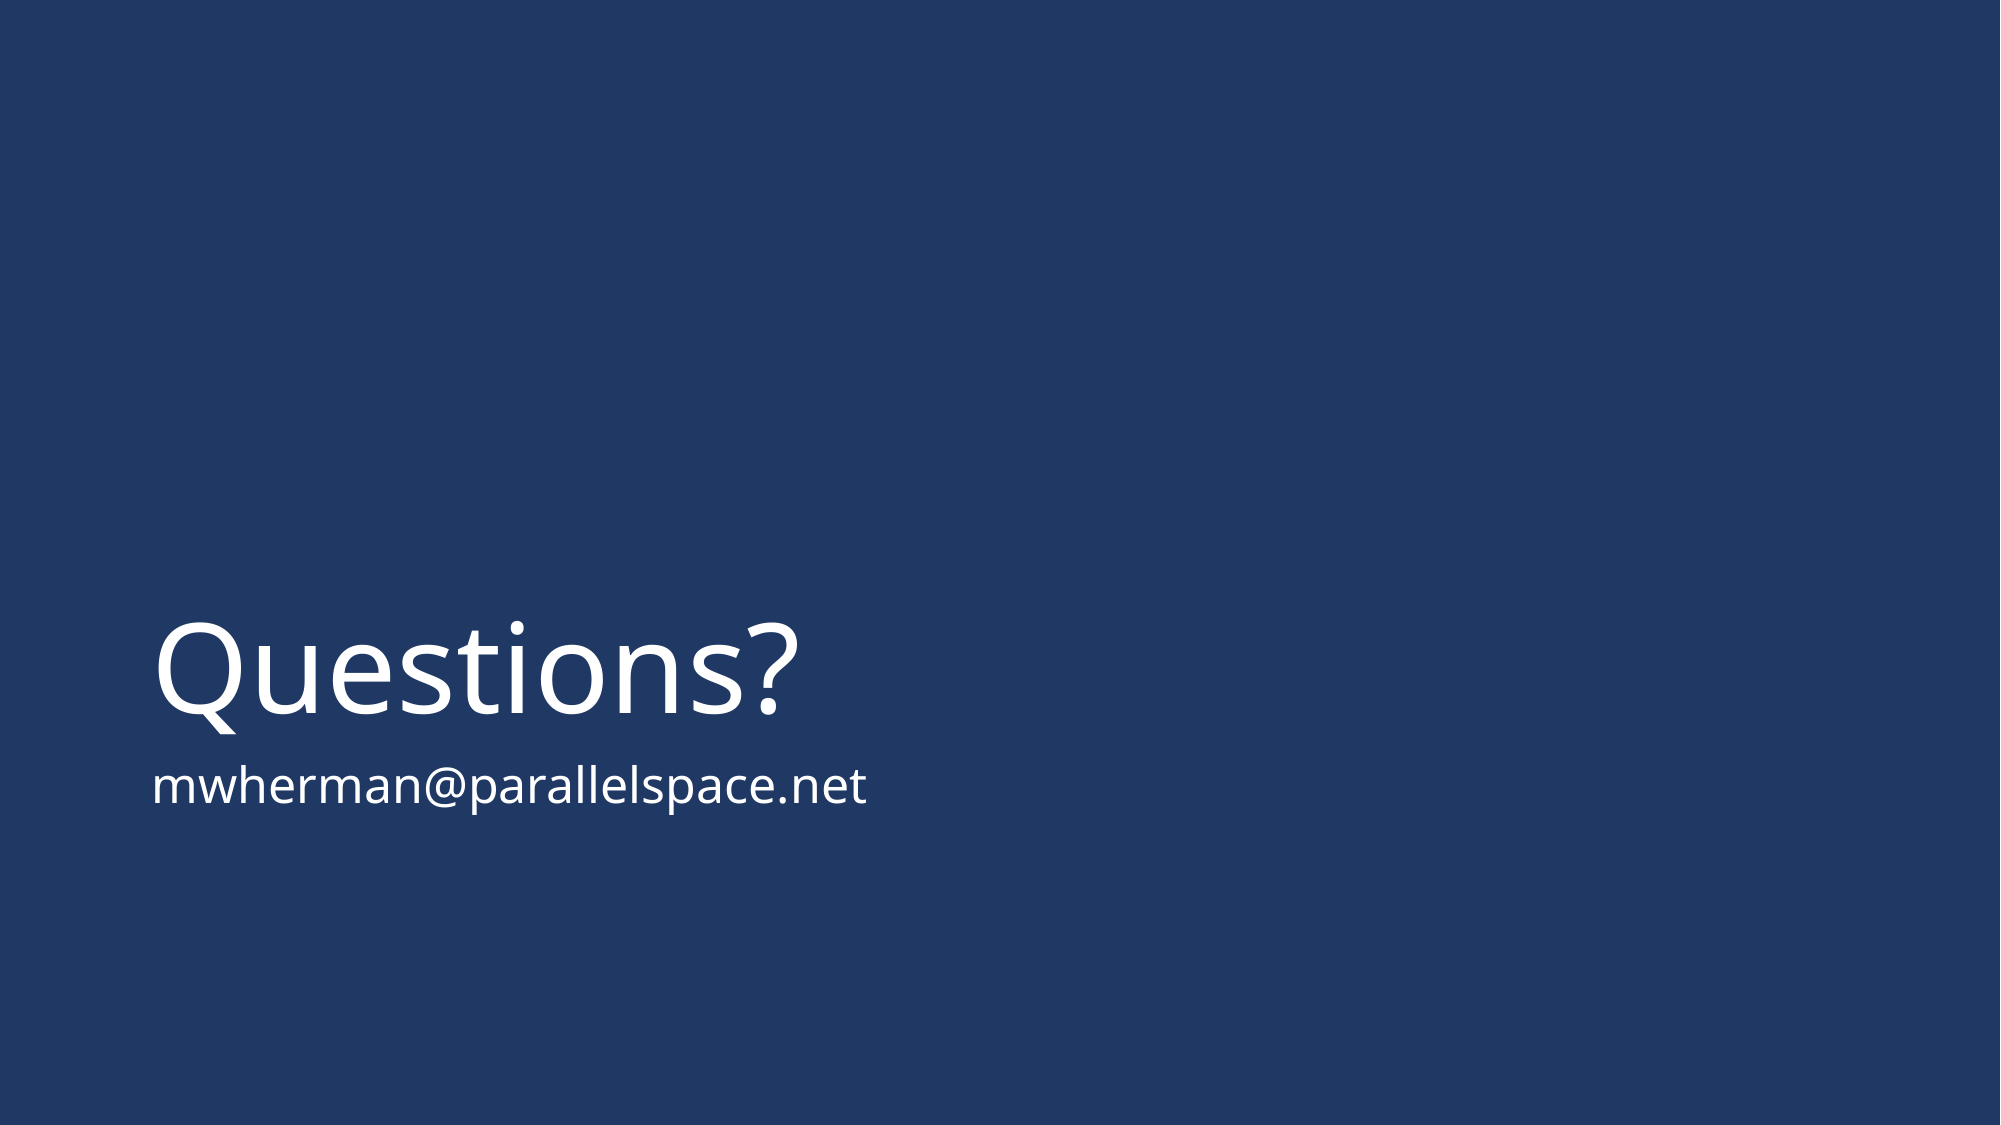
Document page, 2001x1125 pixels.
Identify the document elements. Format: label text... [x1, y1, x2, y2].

list mwherman@parallelspace.net [136, 752, 1862, 999]
title Questions? [136, 280, 1862, 749]
